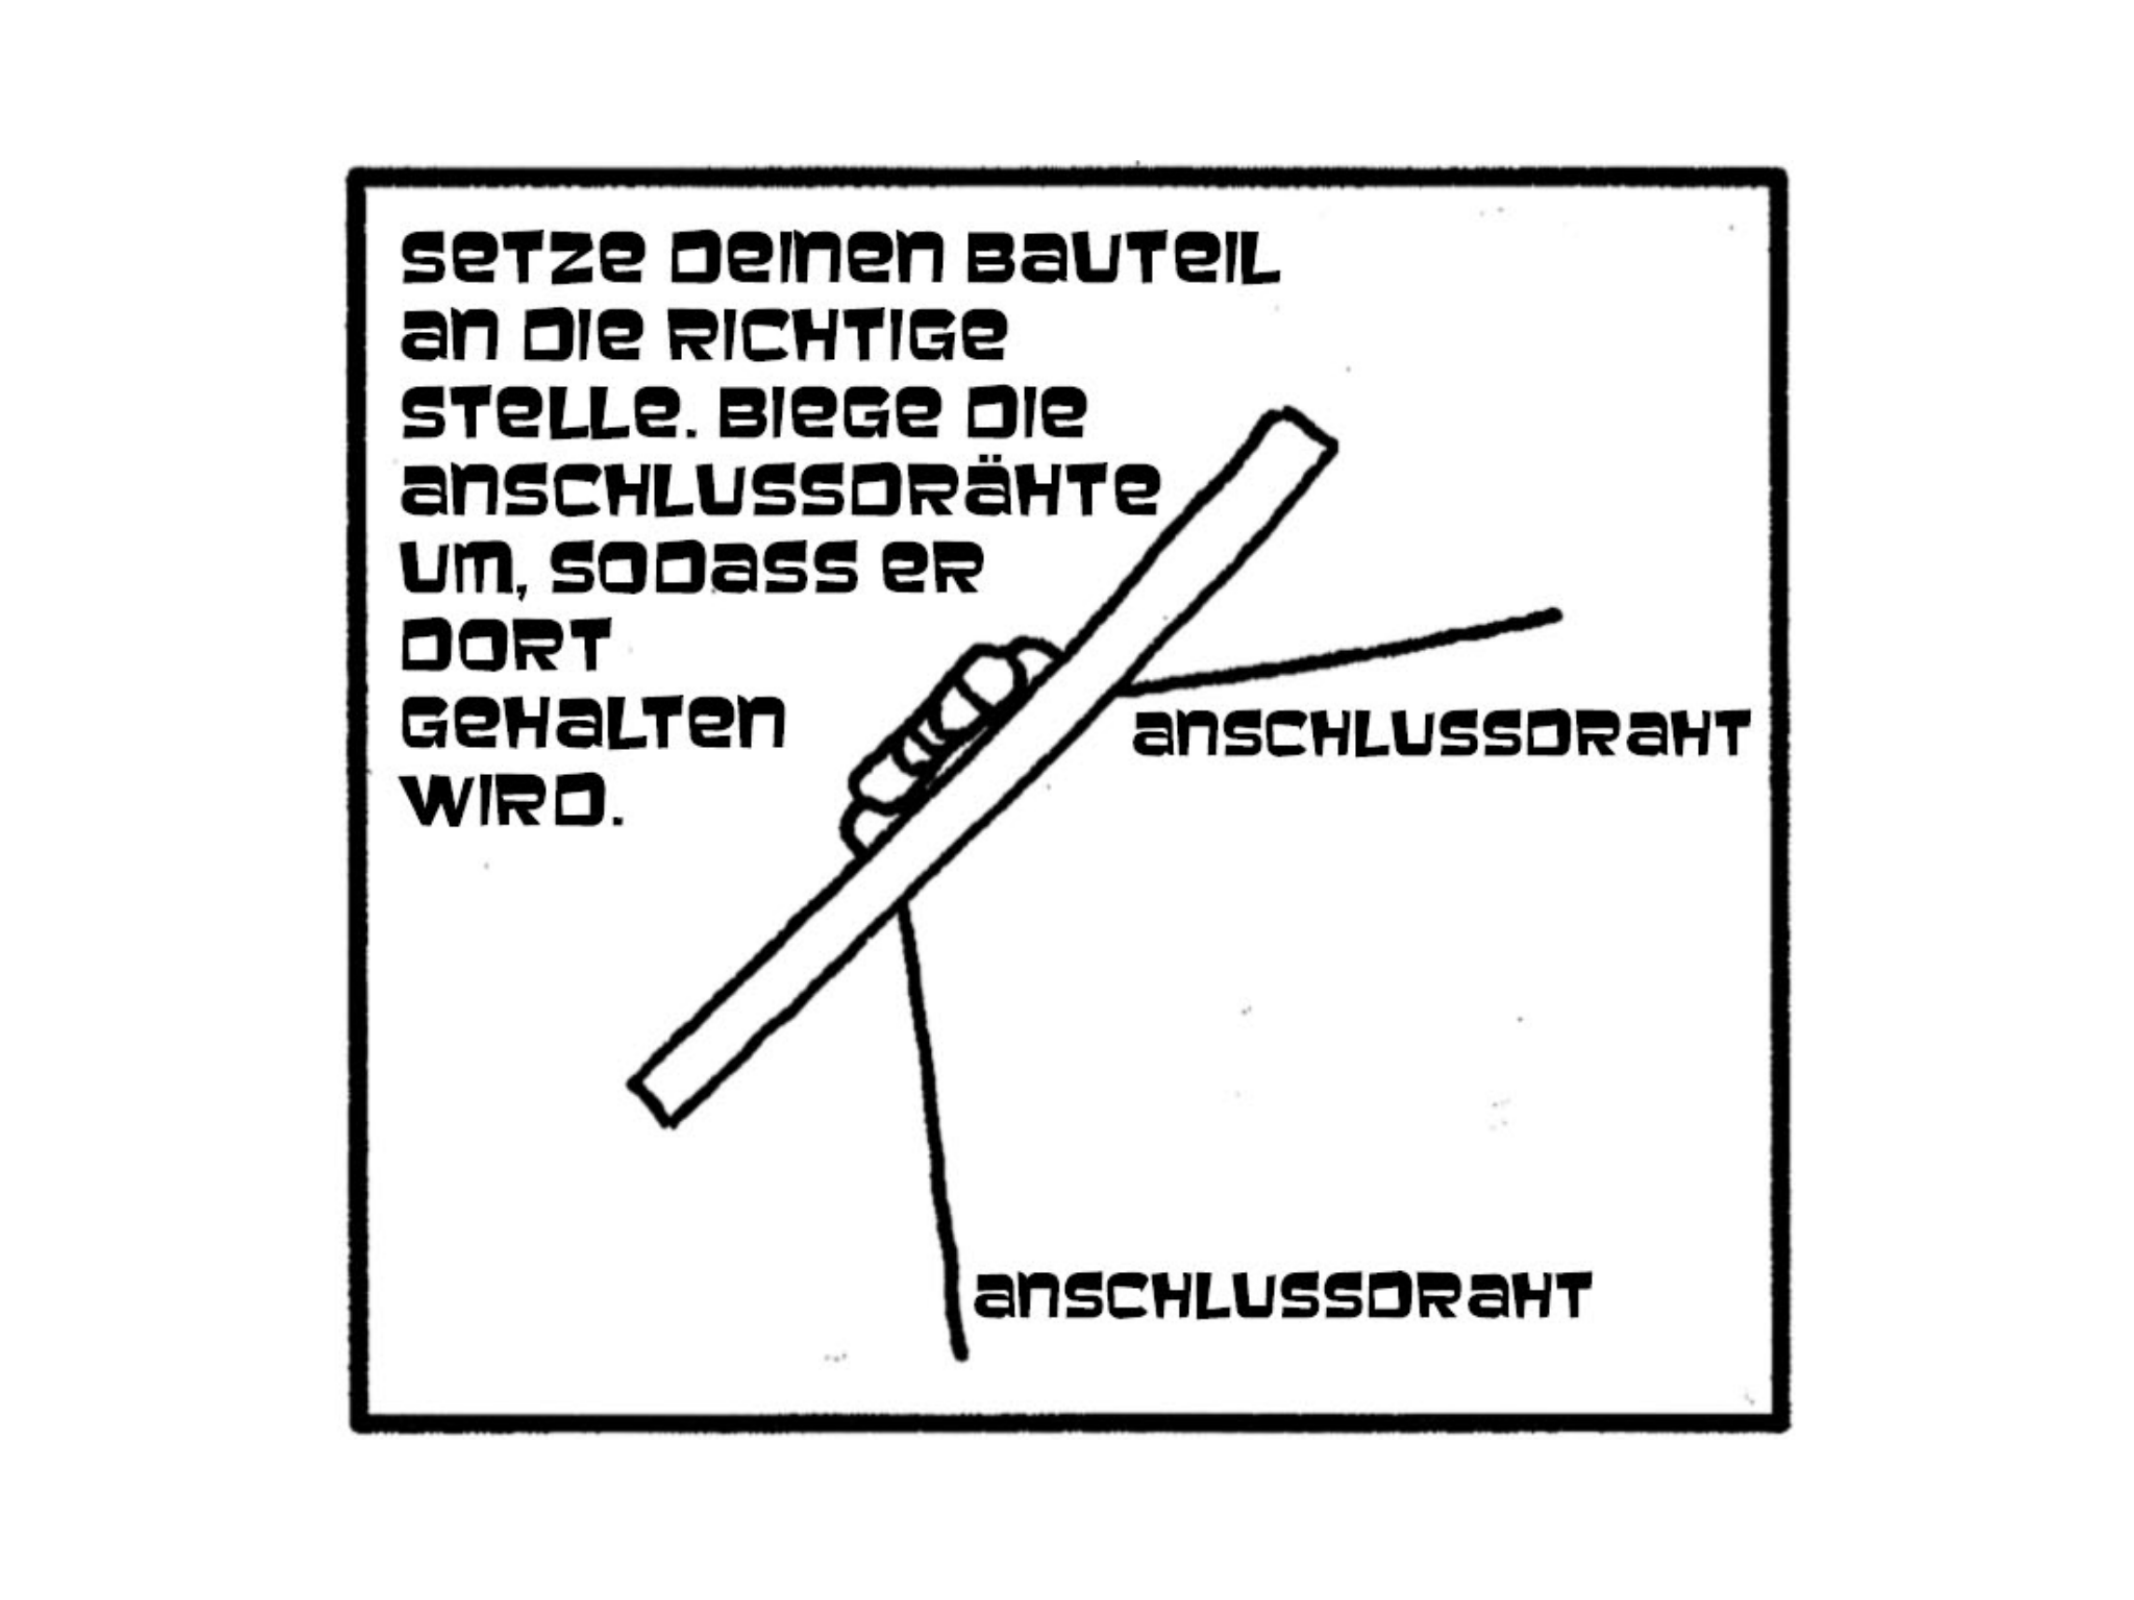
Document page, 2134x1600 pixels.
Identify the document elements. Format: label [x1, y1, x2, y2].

picture [334, 160, 1800, 1440]
